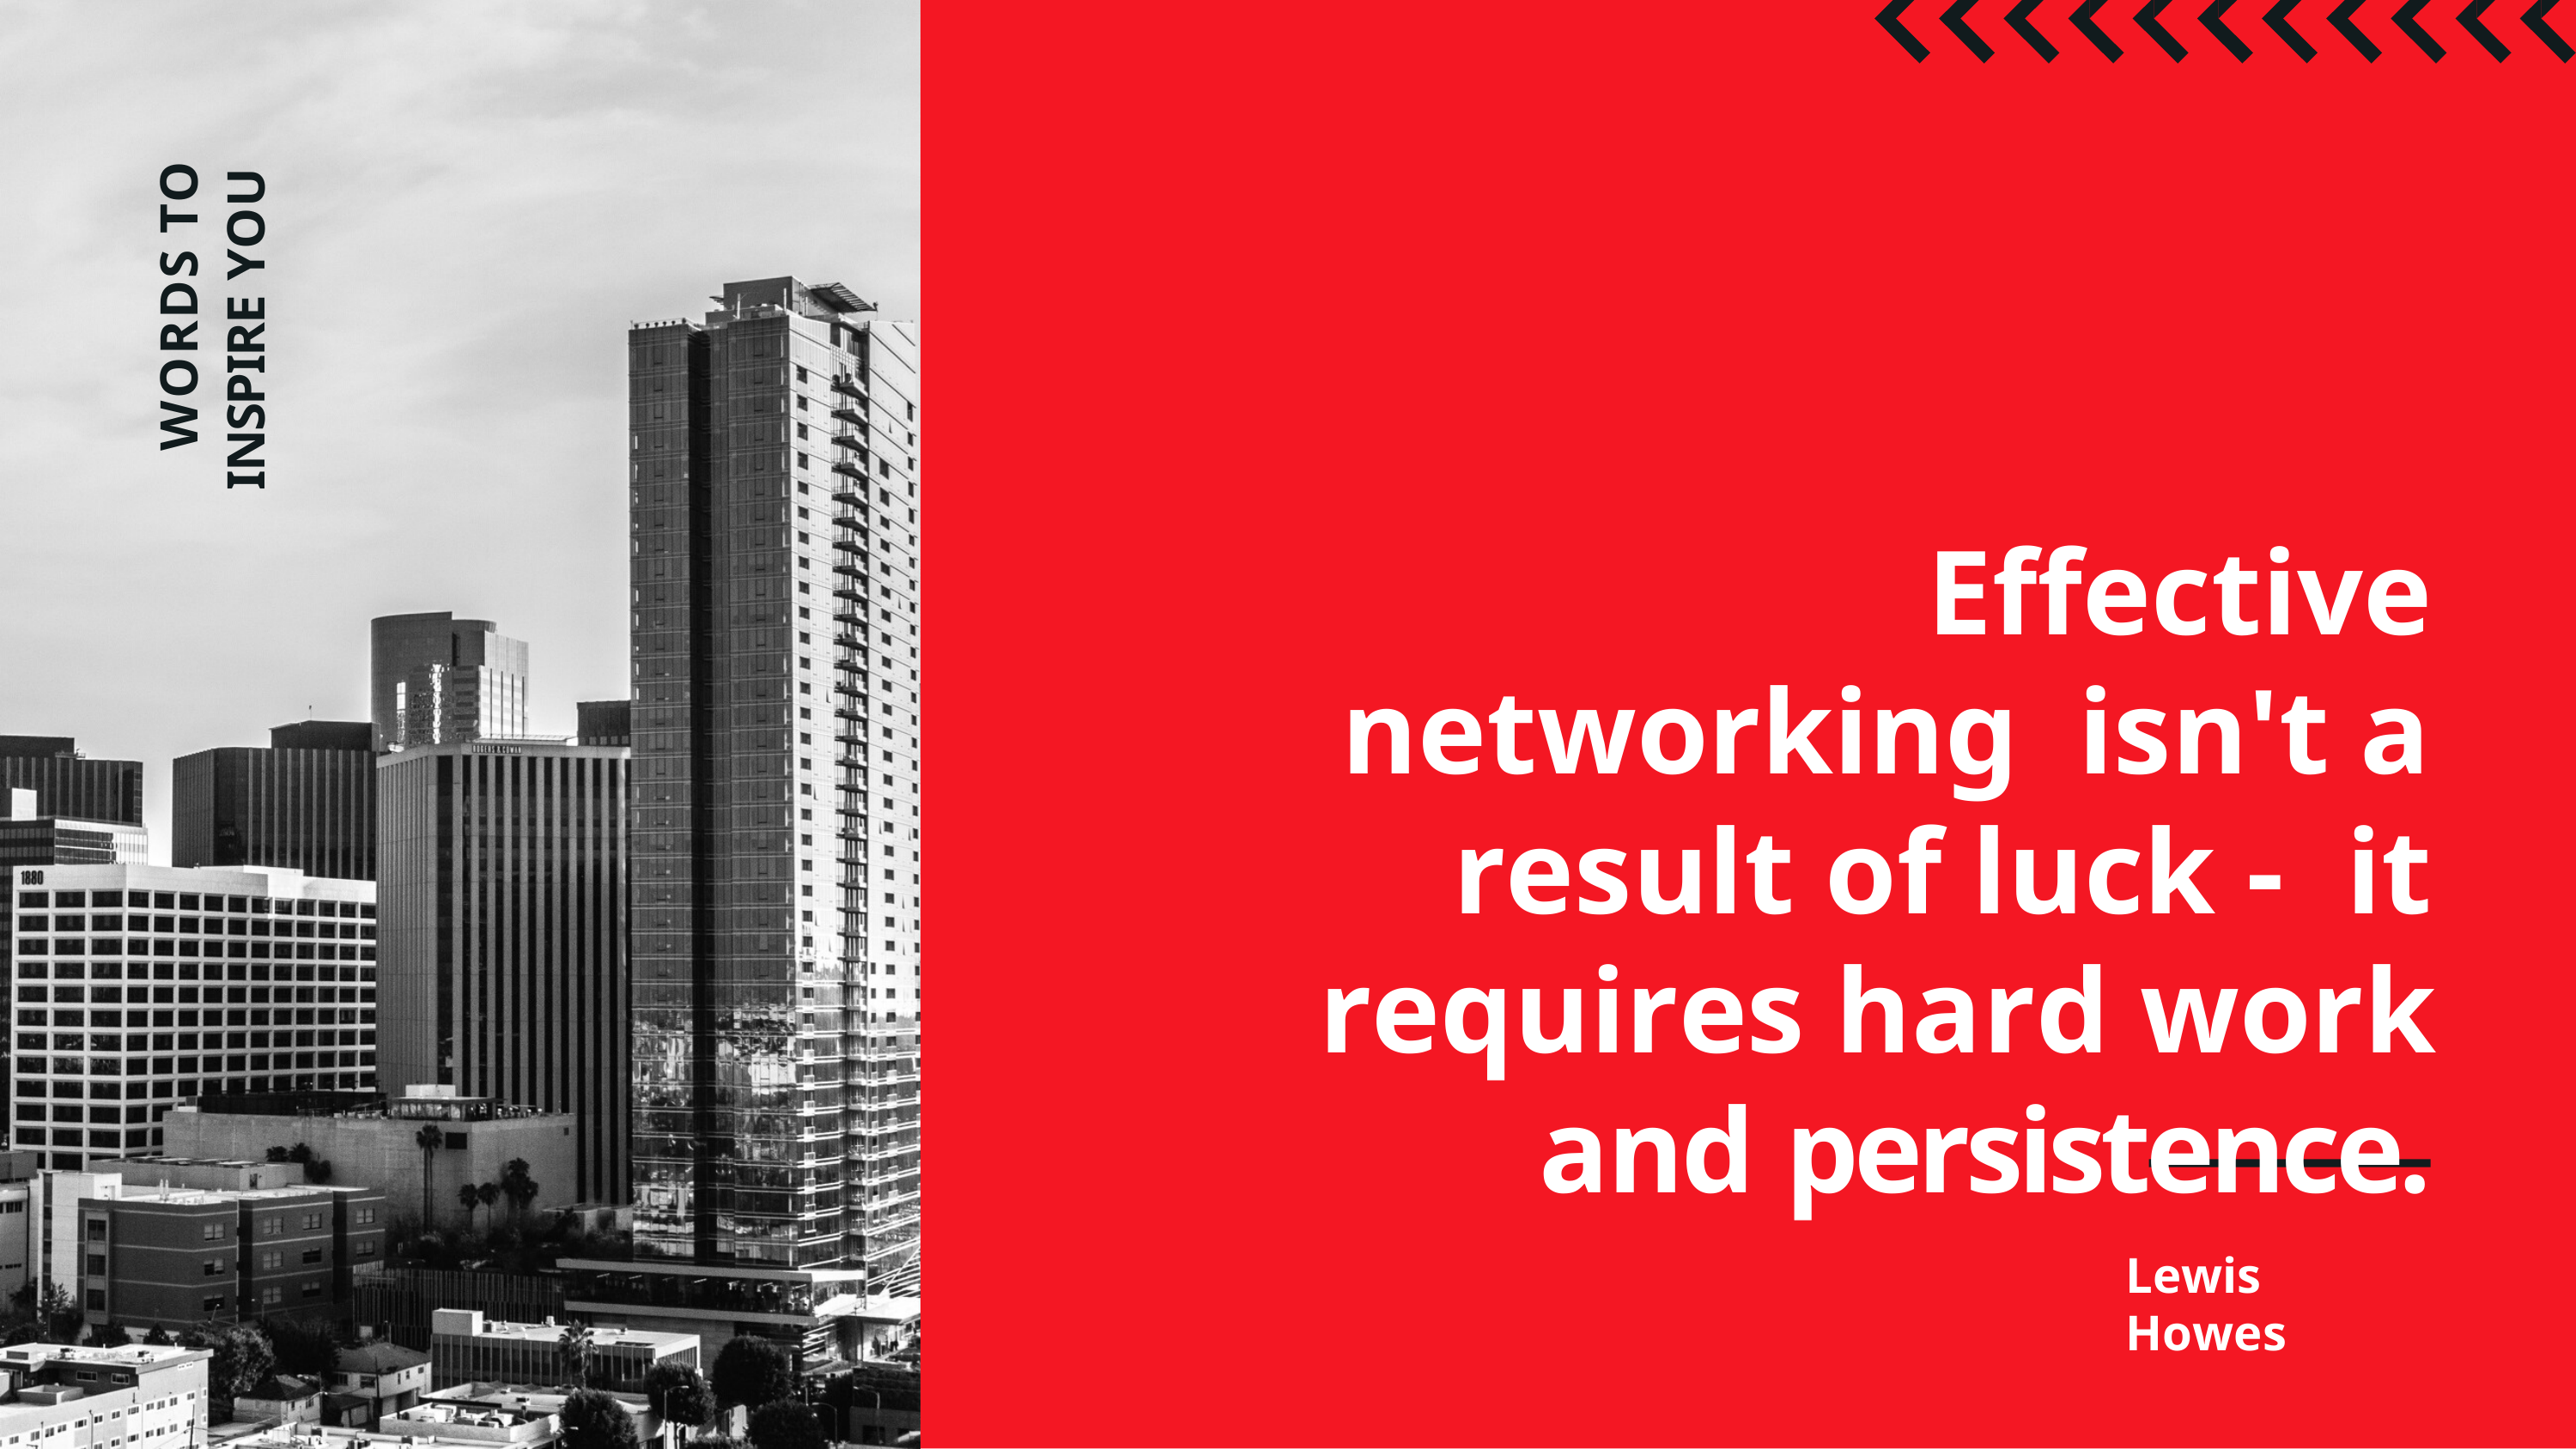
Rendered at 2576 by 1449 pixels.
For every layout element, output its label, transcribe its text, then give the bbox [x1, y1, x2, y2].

text_box [2003, 0, 2060, 64]
text_box [2455, 0, 2512, 64]
text_box [922, 0, 2576, 1449]
text_box [1939, 0, 1996, 64]
text_box [2068, 0, 2124, 64]
text_box [2196, 0, 2253, 64]
text_box [2132, 0, 2189, 64]
text_box [1874, 0, 1930, 64]
text_box [2262, 0, 2318, 64]
text_box Lewis Howes [2123, 1242, 2433, 1361]
picture [0, 0, 920, 1449]
text_box [2519, 0, 2576, 64]
text_box [2391, 0, 2447, 64]
text_box Effective networking isn't a result of luck - it requires hard work and persistence. [1293, 516, 2433, 1216]
text_box [2326, 0, 2383, 64]
